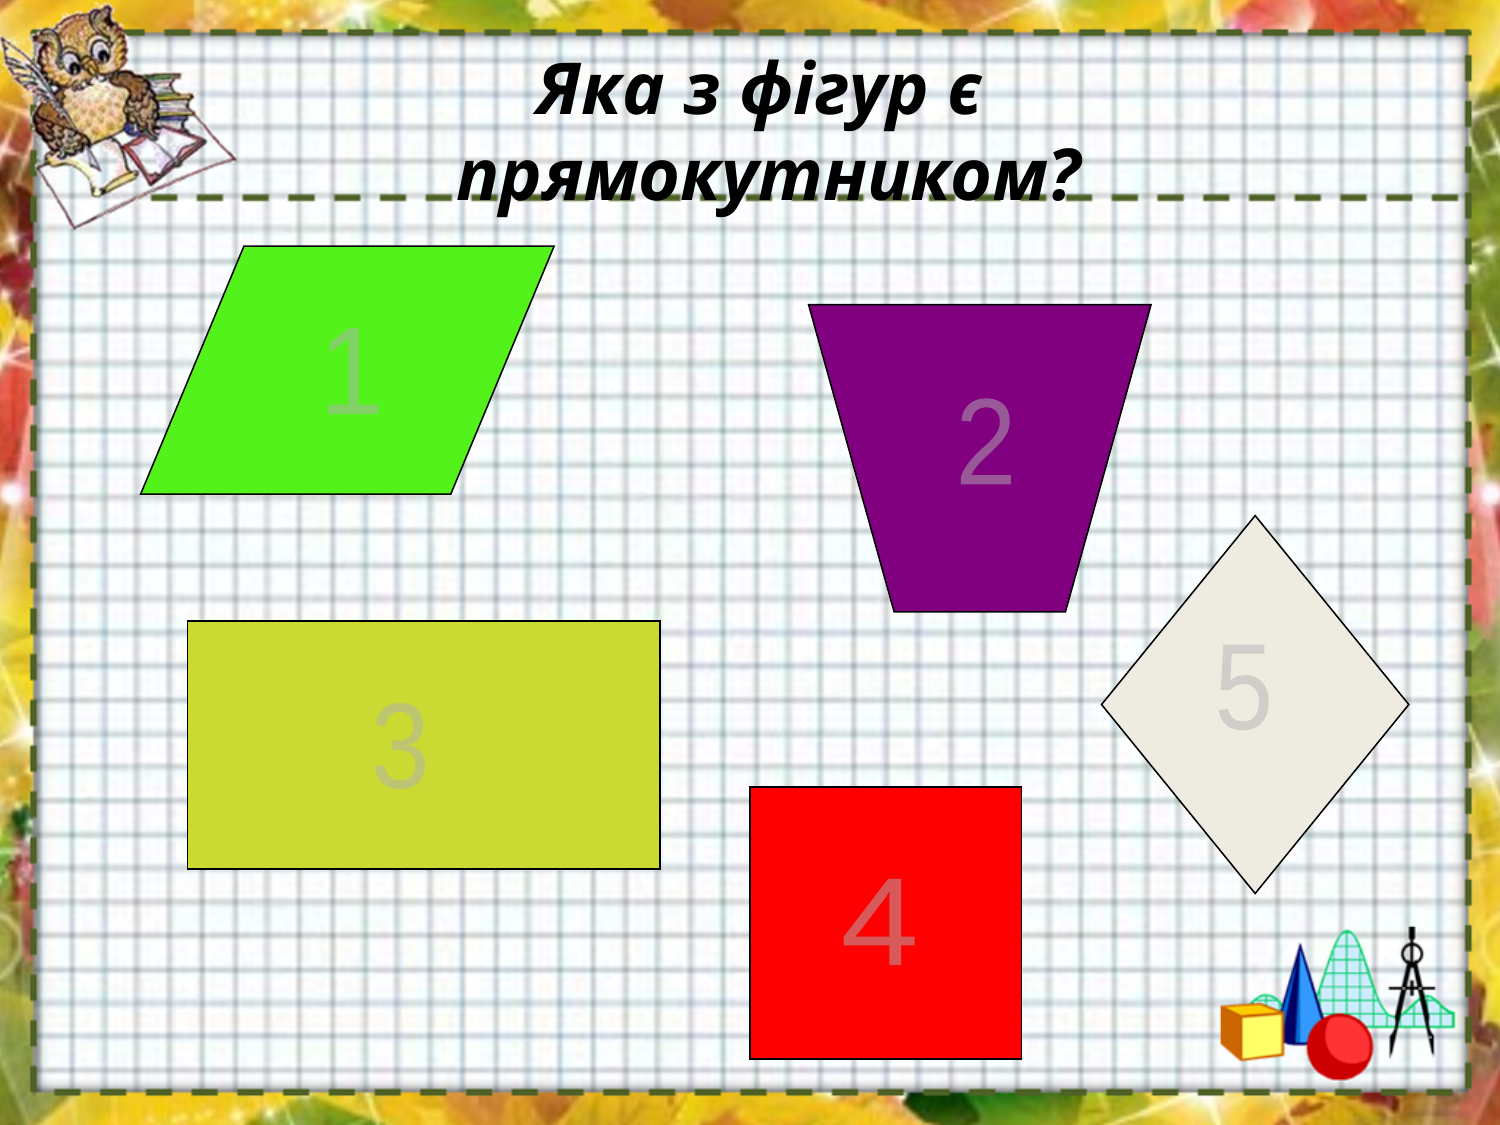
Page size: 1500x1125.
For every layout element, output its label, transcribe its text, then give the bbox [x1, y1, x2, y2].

text_box [750, 786, 1022, 1059]
text_box [1101, 515, 1409, 894]
text_box [140, 246, 555, 495]
text_box [808, 304, 1152, 612]
picture [0, 0, 1500, 1125]
text_box [187, 621, 660, 869]
title Яка з фігур є прямокутником? [93, 35, 1444, 223]
